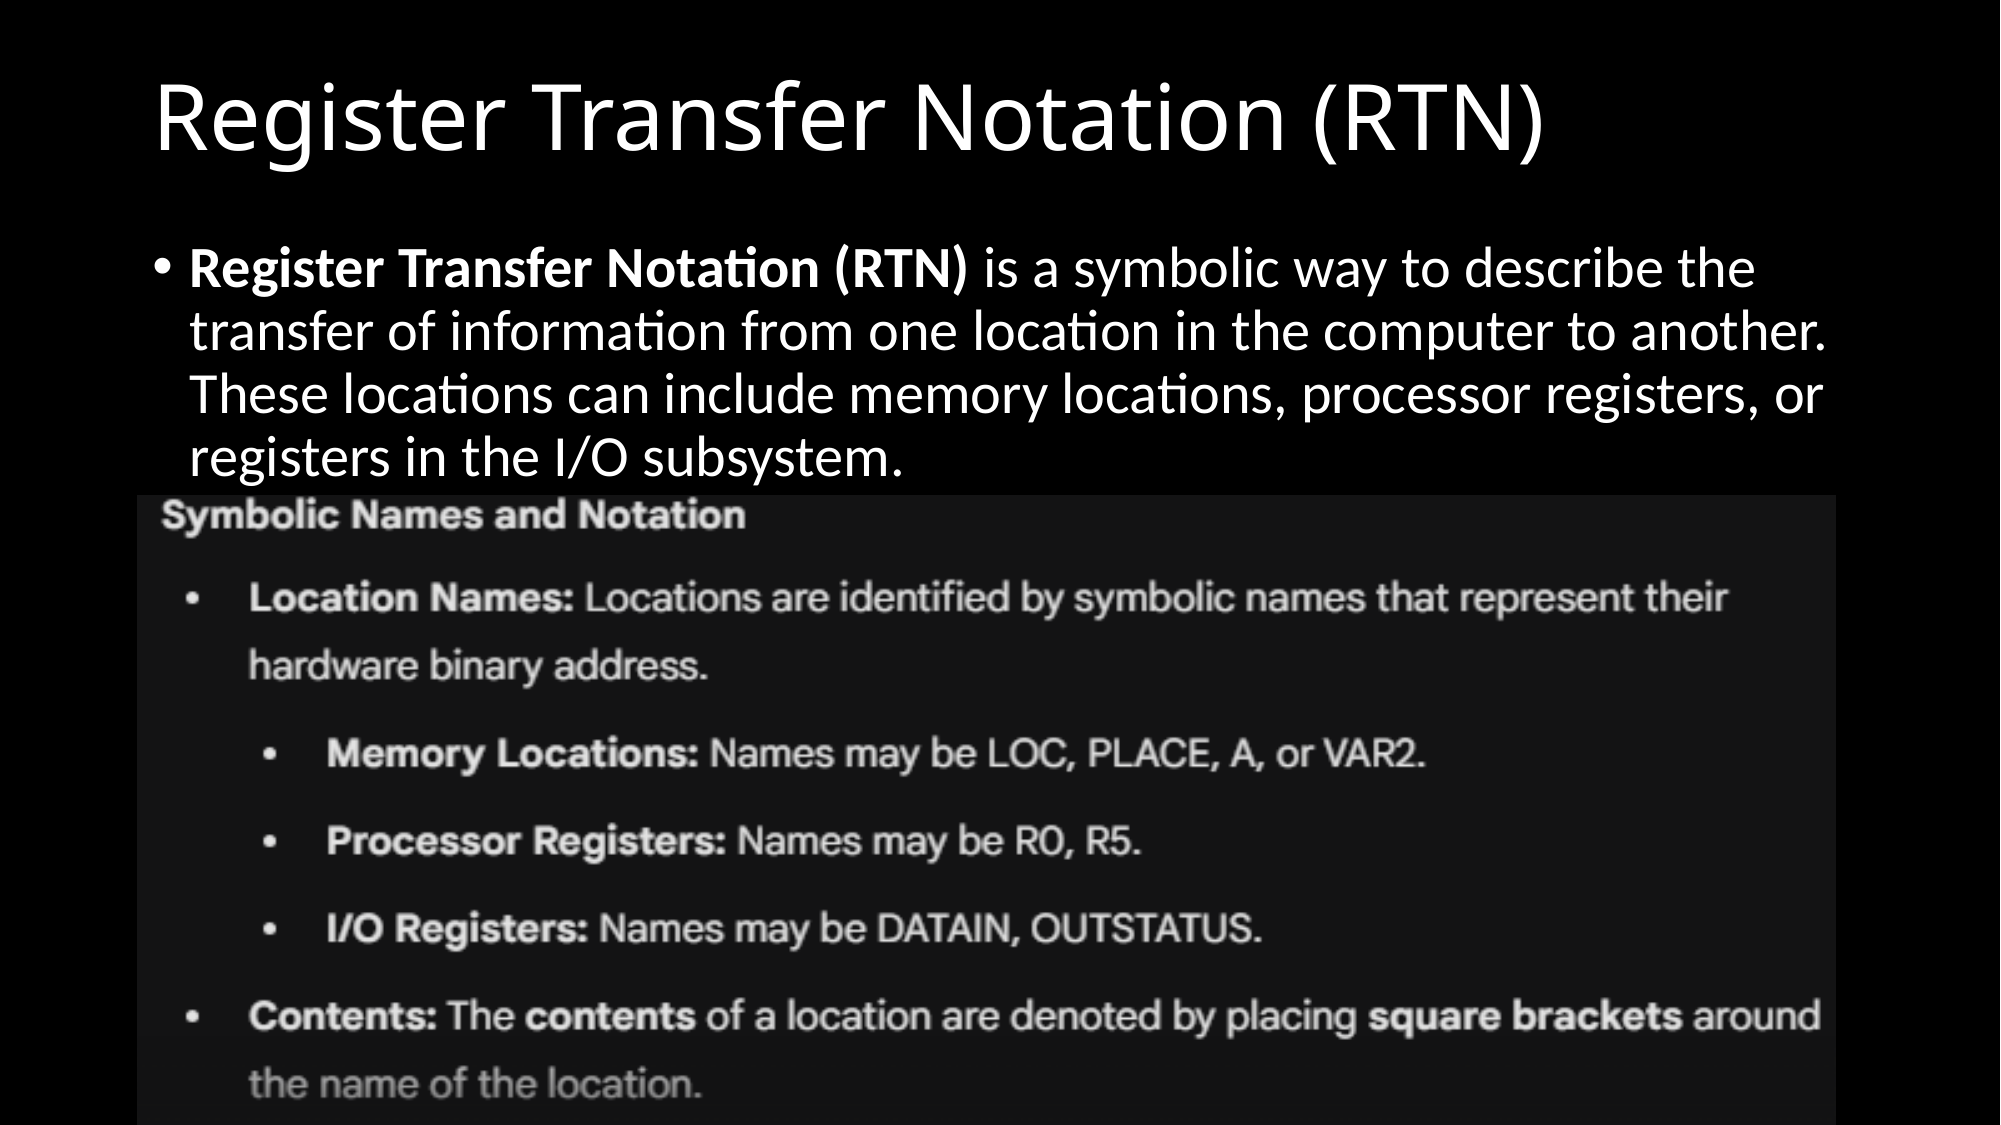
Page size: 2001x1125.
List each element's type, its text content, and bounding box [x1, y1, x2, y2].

picture [137, 495, 1836, 1125]
list Register Transfer Notation (RTN) is a symbolic way to describe the transfer of information from one location in the computer to another. These locations can include memory locations, processor registers, or registers in the I/O subsystem. [137, 229, 1863, 944]
title Register Transfer Notation (RTN) [137, 12, 1863, 229]
